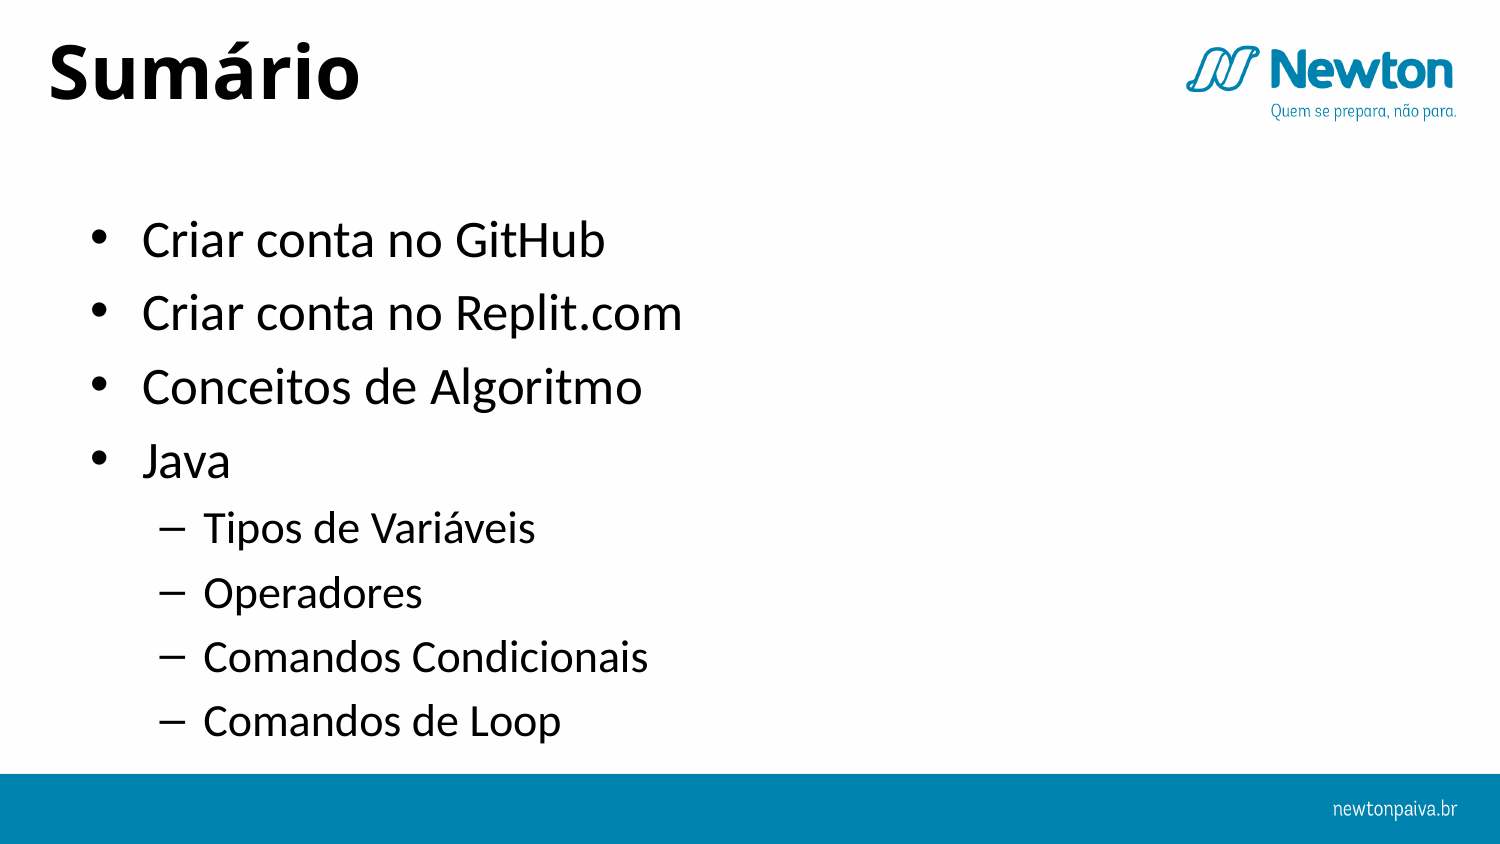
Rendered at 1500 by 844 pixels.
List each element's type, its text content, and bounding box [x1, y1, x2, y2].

picture [0, 0, 1500, 773]
list Criar conta no GitHub Criar conta no Replit.com Conceitos de Algoritmo Java Tipos de Variáveis Operadores Comandos Condicionais Comandos de Loop [75, 196, 1425, 754]
text_box Sumário [34, 16, 1131, 114]
